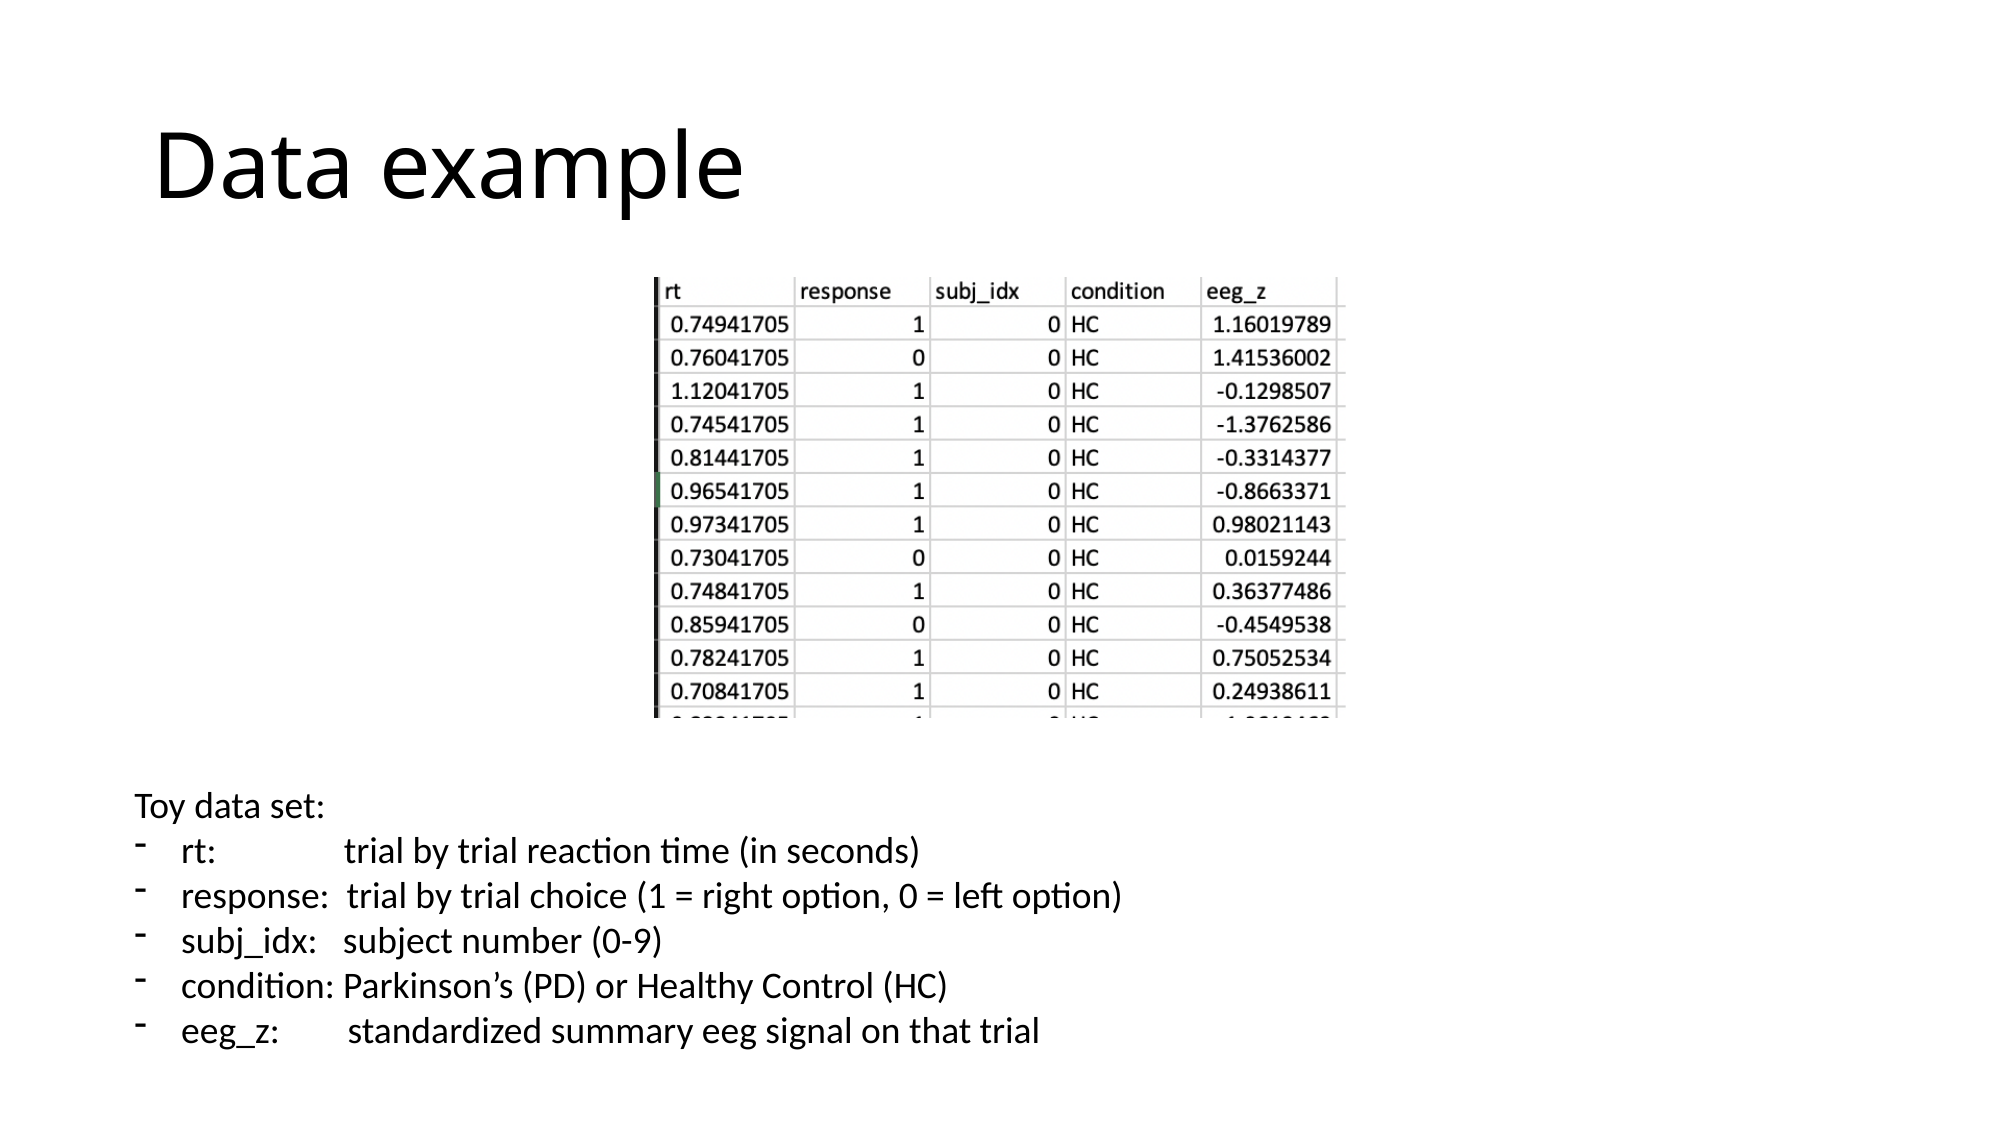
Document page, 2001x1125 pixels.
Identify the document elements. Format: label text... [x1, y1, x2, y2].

text_box Toy data set: rt: trial by trial reaction time (in seconds) response: trial by trial choice (1 = right option, 0 = left option) subj_idx: subject number (0-9) condition: Parkinson’s (PD) or Healthy Control (HC) eeg_z: standardized summary eeg signal on that trial [119, 773, 1863, 1058]
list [654, 277, 1346, 718]
title Data example [137, 59, 1863, 278]
